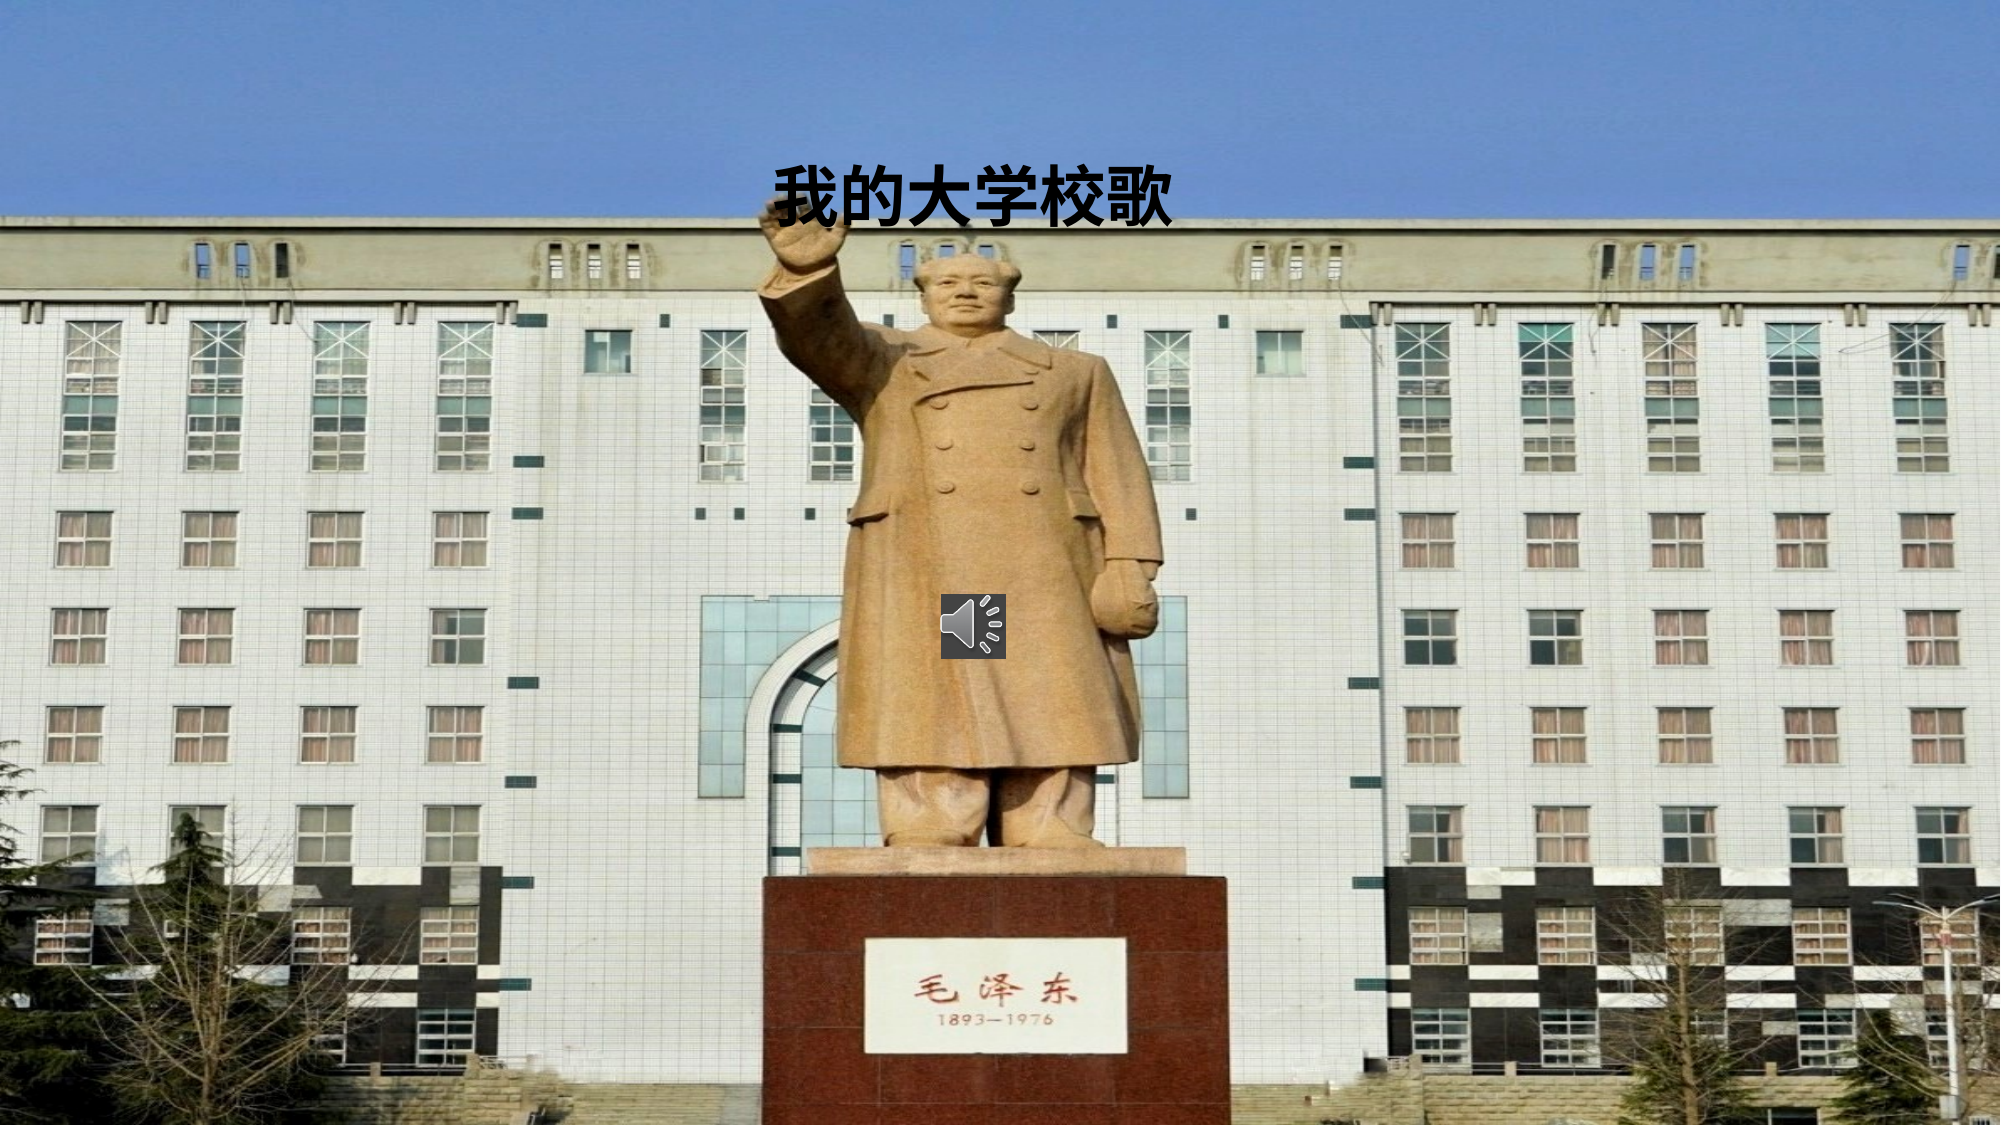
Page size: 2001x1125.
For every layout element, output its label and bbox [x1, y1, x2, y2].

list [939, 592, 1007, 660]
picture [0, 0, 2000, 1125]
